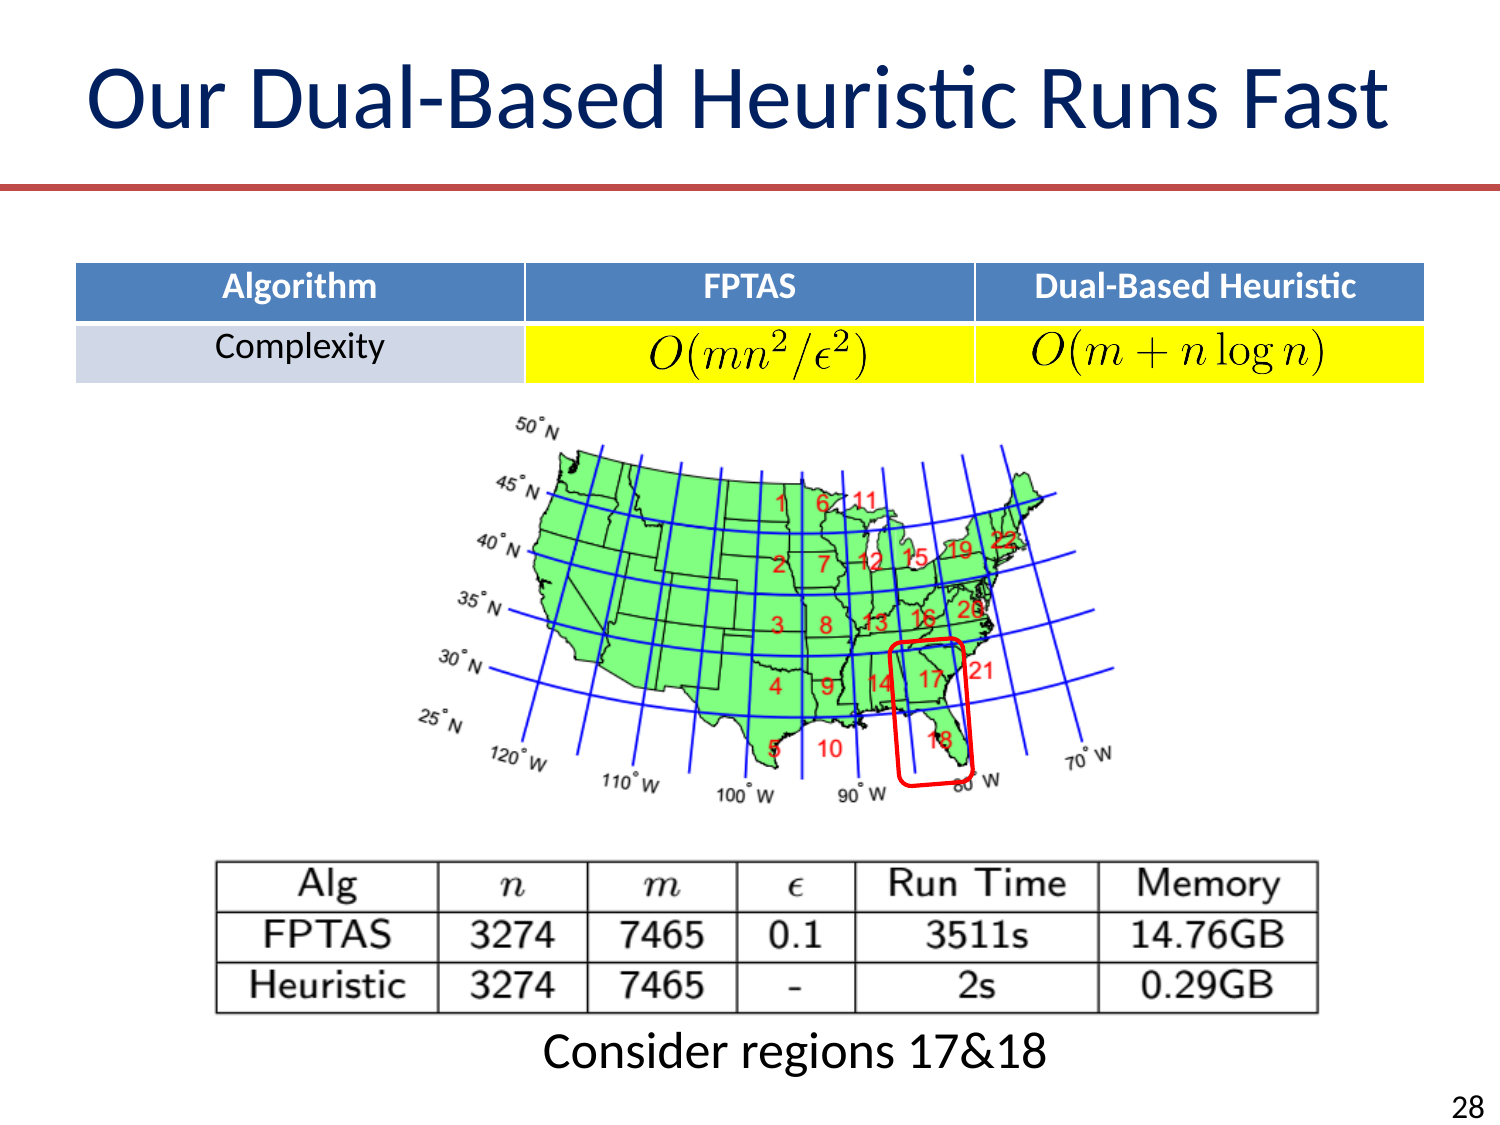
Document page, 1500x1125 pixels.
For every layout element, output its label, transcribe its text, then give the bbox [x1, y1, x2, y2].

picture [649, 329, 866, 380]
table_cell Complexity [76, 326, 524, 383]
picture [210, 846, 1324, 1029]
slide_number 28 [1149, 1084, 1500, 1125]
picture [1032, 329, 1324, 377]
table_cell [976, 326, 1424, 383]
picture [400, 387, 1133, 828]
title Our Dual-Based Heuristic Runs Fast [0, 0, 1500, 184]
table_header FPTAS [526, 263, 974, 321]
text_box Consider regions 17&18 [528, 1037, 1152, 1087]
table_header Dual-Based Heuristic [976, 263, 1424, 321]
table_header Algorithm [76, 263, 524, 321]
table_cell [526, 326, 974, 383]
